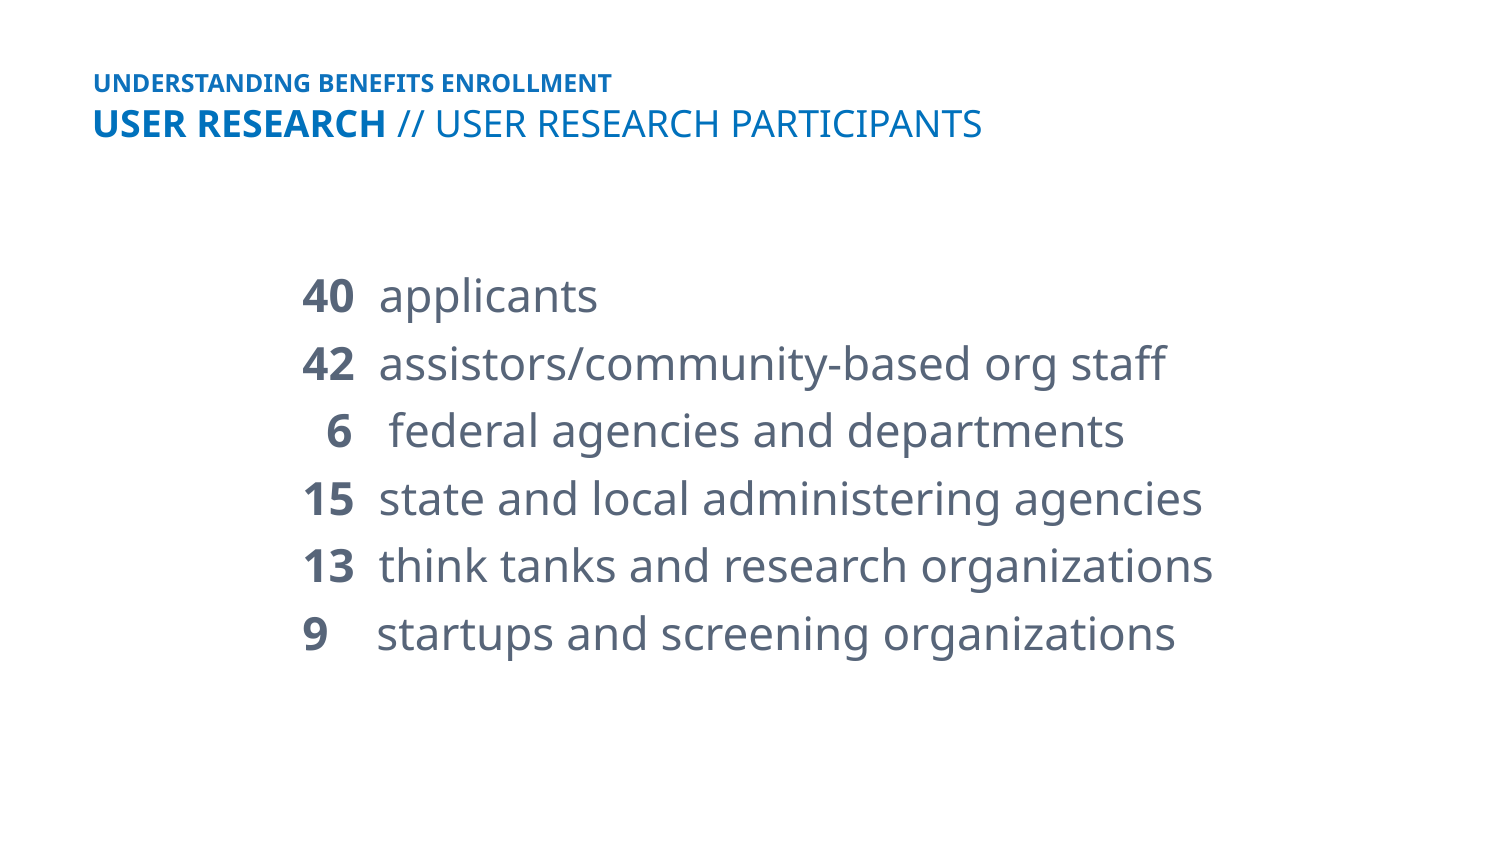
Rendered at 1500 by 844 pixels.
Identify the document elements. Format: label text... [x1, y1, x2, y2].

text_box 40 applicants 42 assistors/community-based org staff 6 federal agencies and departments 15 state and local administering agencies 13 think tanks and research organizations 9 startups and screening organizations [62, 251, 1307, 675]
text_box USER RESEARCH // USER RESEARCH PARTICIPANTS [84, 86, 1422, 153]
list UNDERSTANDING BENEFITS ENROLLMENT [77, 47, 1072, 125]
